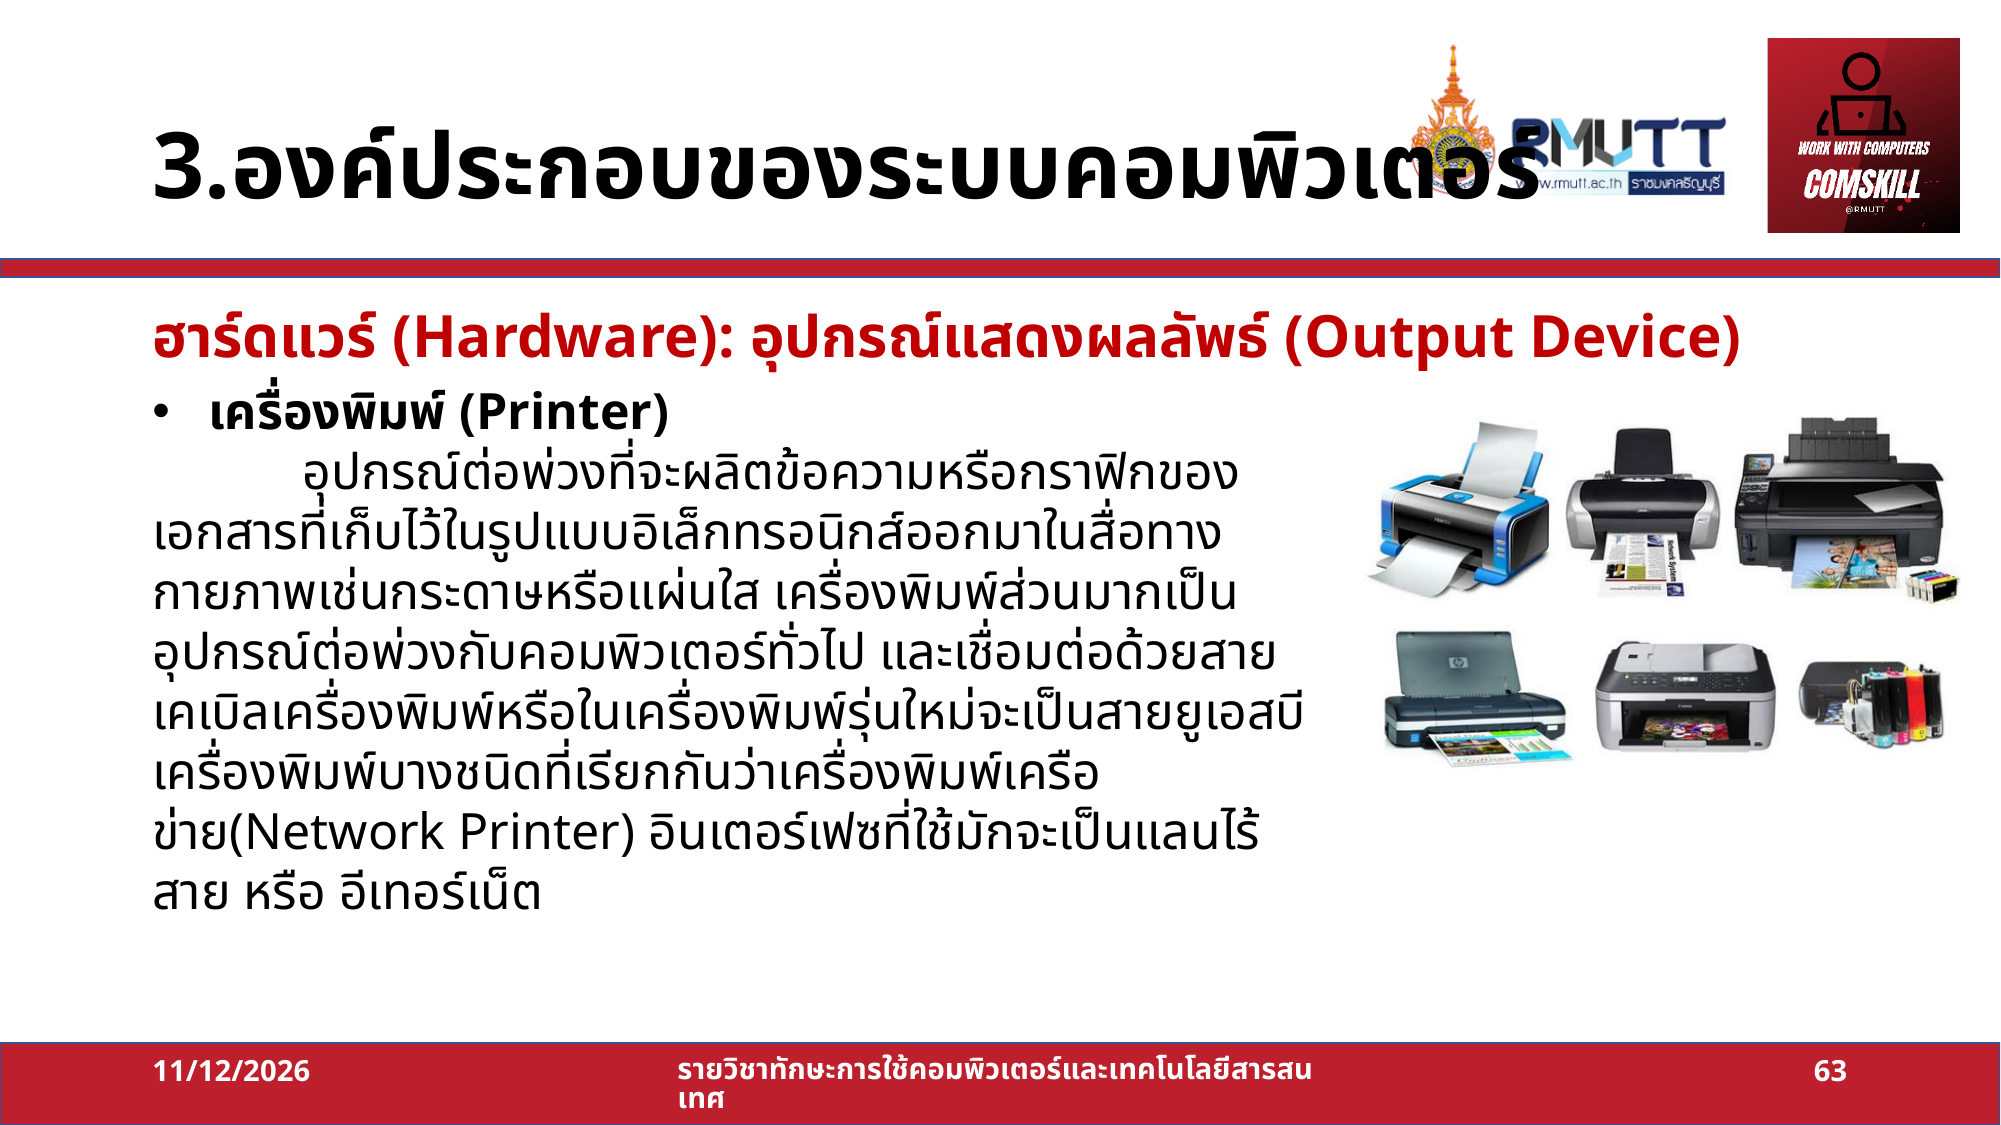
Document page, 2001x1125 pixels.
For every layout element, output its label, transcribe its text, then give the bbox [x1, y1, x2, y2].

list ฮาร์ดแวร์ (Hardware): อุปกรณ์แสดงผลลัพธ์ (Output Device) [137, 299, 1937, 1014]
picture [1360, 406, 1970, 772]
title 3.องค์ประกอบของระบบคอมพิวเตอร์ [137, 59, 1863, 278]
picture [1402, 38, 2001, 233]
slide_number 63 [1412, 1042, 1863, 1103]
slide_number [137, 1042, 588, 1103]
text_box เครื่องพิมพ์ (Printer) อุปกรณ์ต่อพ่วงที่จะผลิตข้อความหรือกราฟิกของเอกสารที่เก็บไว้ในรูปแบบอิเล็กทรอนิกส์ออกมาในสื่อทางกายภาพเช่นกระดาษหรือแผ่นใส เครื่องพิมพ์ส่วนมากเป็นอุปกรณ์ต่อพ่วงกับคอมพิวเตอร์ทั่วไป และเชื่อมต่อด้วยสายเคเบิลเครื่องพิมพ์หรือในเครื่องพิมพ์รุ่นใหม่จะเป็นสายยูเอสบี เครื่องพิมพ์บางชนิดที่เรียกกันว่าเครื่องพิมพ์เครือข่าย(Network Printer) อินเตอร์เฟซที่ใช้มักจะเป็นแลนไร้สาย หรือ อีเทอร์เน็ต [137, 372, 1334, 928]
footer รายวิชาทักษะการใช้คอมพิวเตอร์และเทคโนโลยีสารสนเทศ [662, 1042, 1338, 1103]
